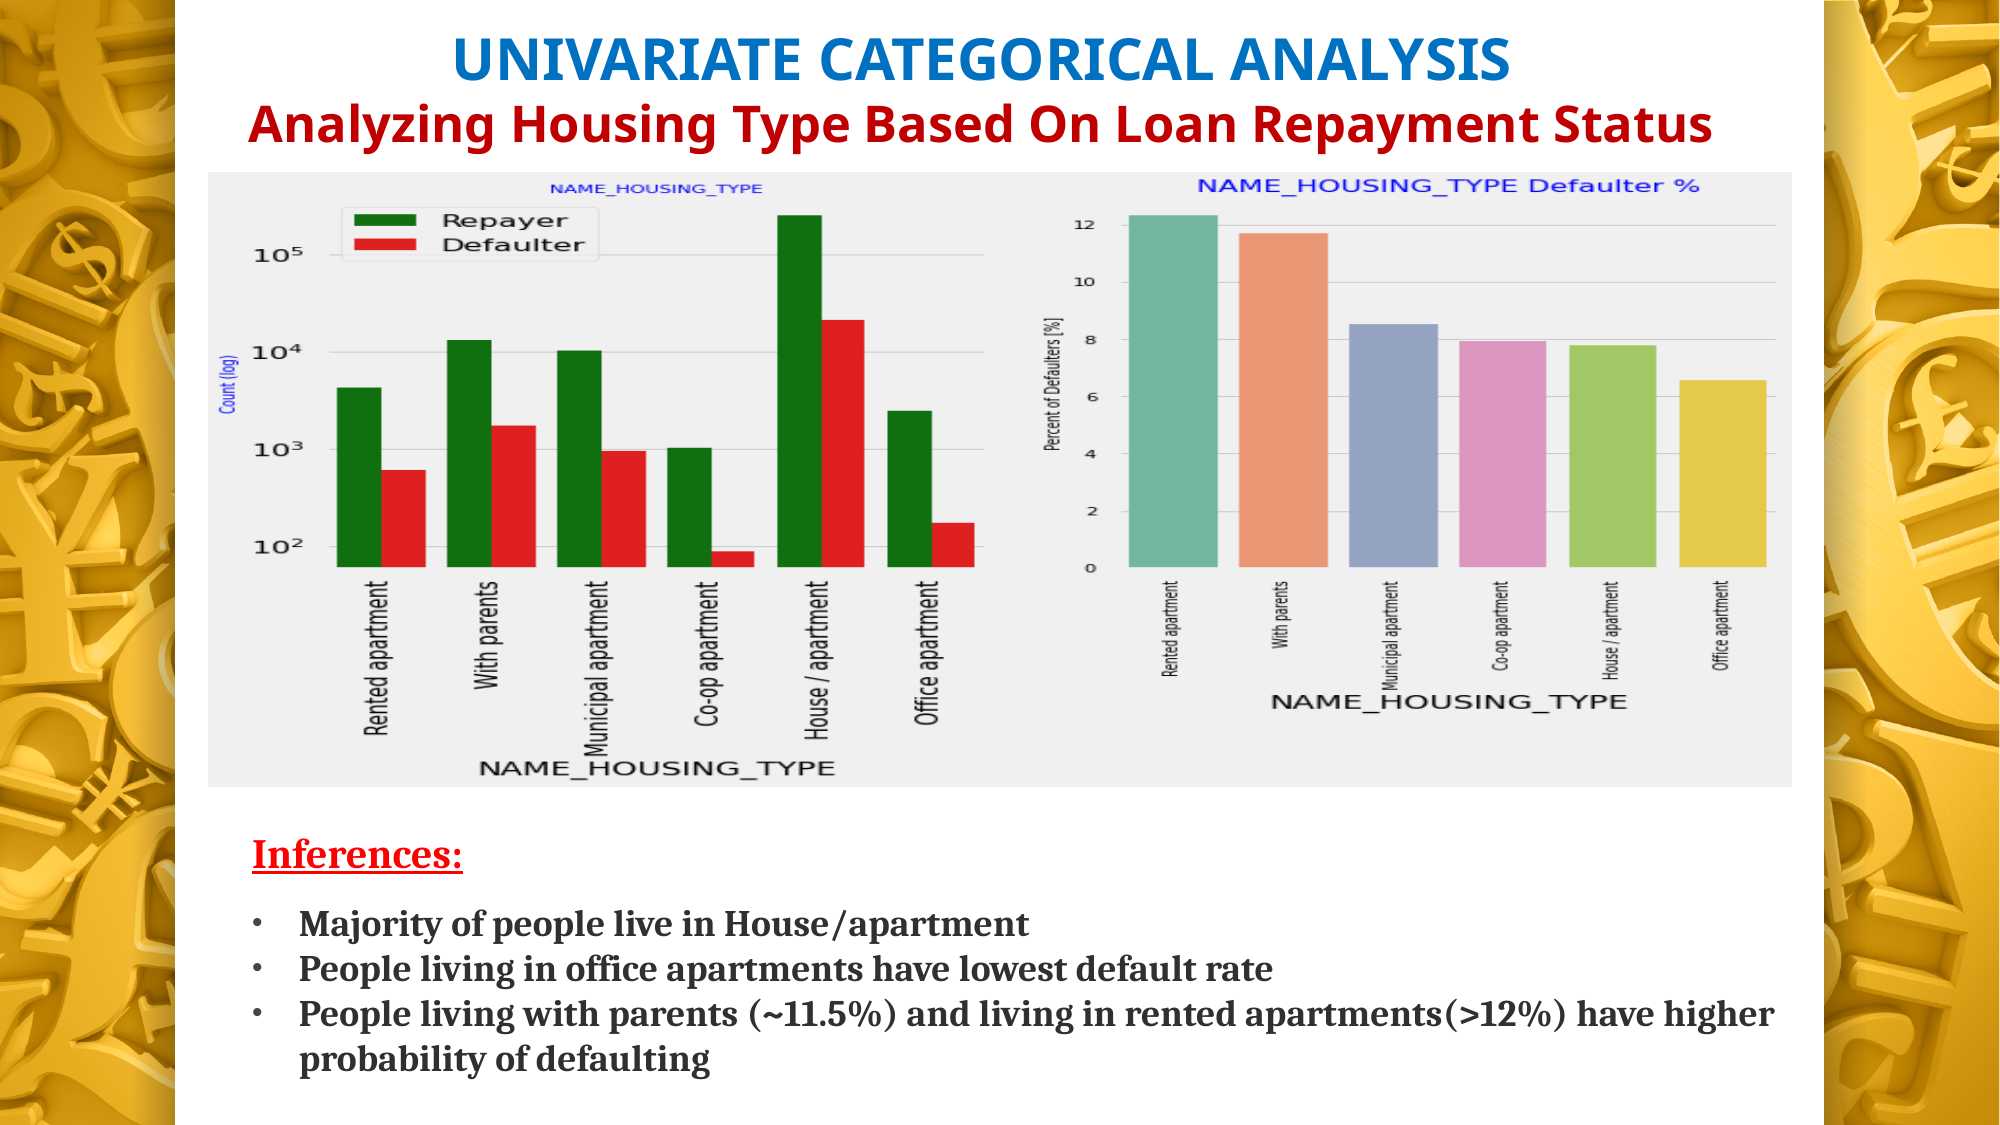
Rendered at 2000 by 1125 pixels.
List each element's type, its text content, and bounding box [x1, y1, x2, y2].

picture [0, 0, 175, 1125]
list Inferences: Majority of people live in House/apartment People living in office apartments have lowest default rate People living with parents (~11.5%) and living in rented apartments(>12%) have higher probability of defaulting [237, 794, 1797, 1007]
picture [208, 172, 1792, 787]
picture [1824, 0, 2000, 1125]
title UNIVARIATE CATEGORICAL ANALYSIS Analyzing Housing Type Based On Loan Repayment Status [231, 0, 1733, 161]
